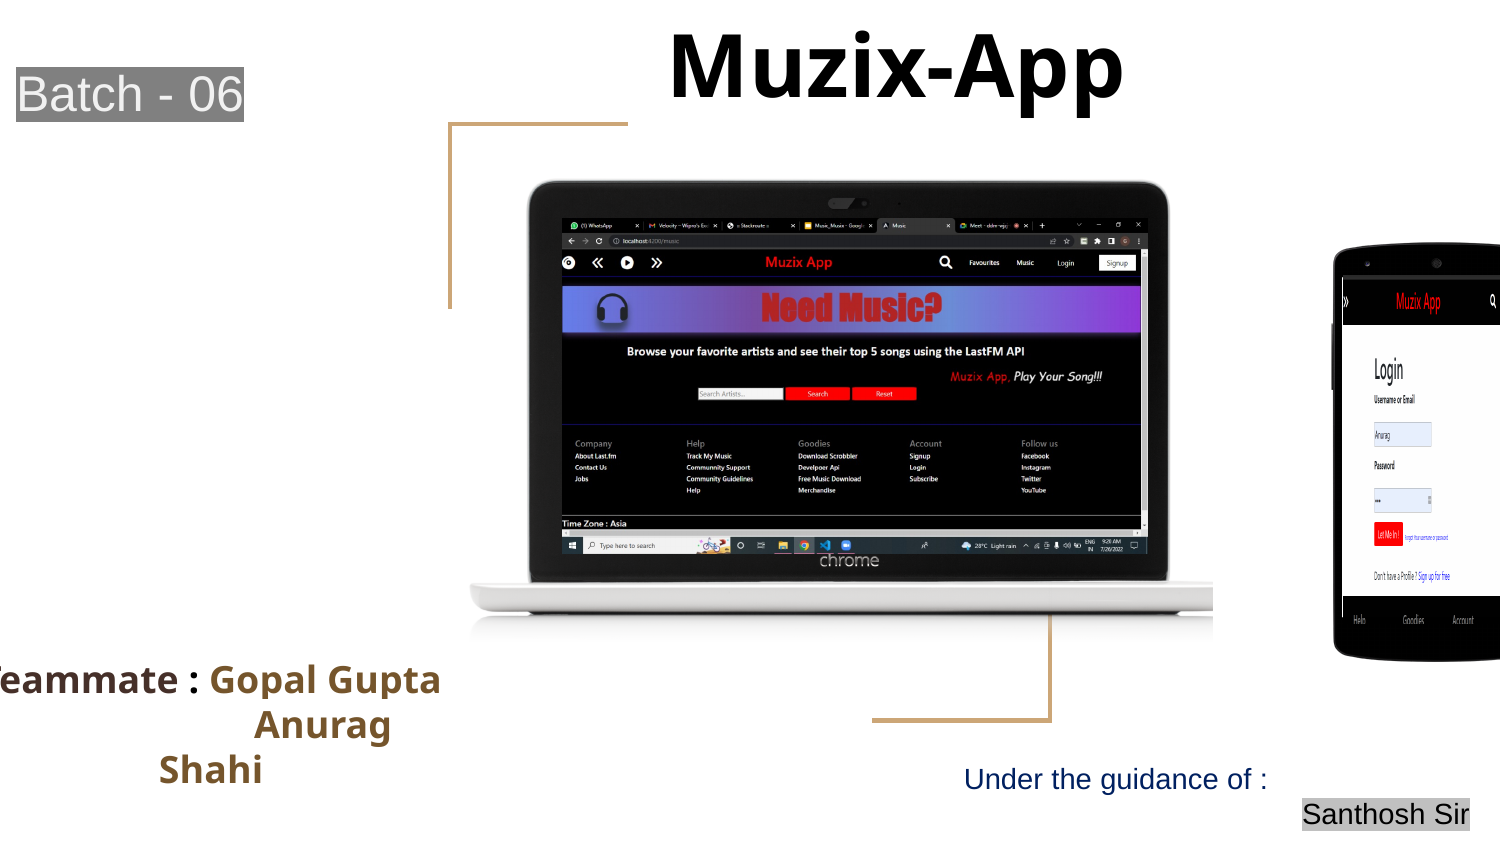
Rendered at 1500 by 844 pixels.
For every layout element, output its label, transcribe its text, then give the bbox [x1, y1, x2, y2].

text_box Under the guidance of : Santhosh Sir [948, 752, 1485, 838]
text_box Batch - 06 [1, 54, 260, 130]
title Muzix-App [606, 0, 1187, 131]
picture [1331, 241, 1500, 662]
subtitle Teammate : Gopal Gupta Anurag Shahi Dhaneshwar Singh [0, 641, 920, 844]
picture [468, 177, 1214, 642]
